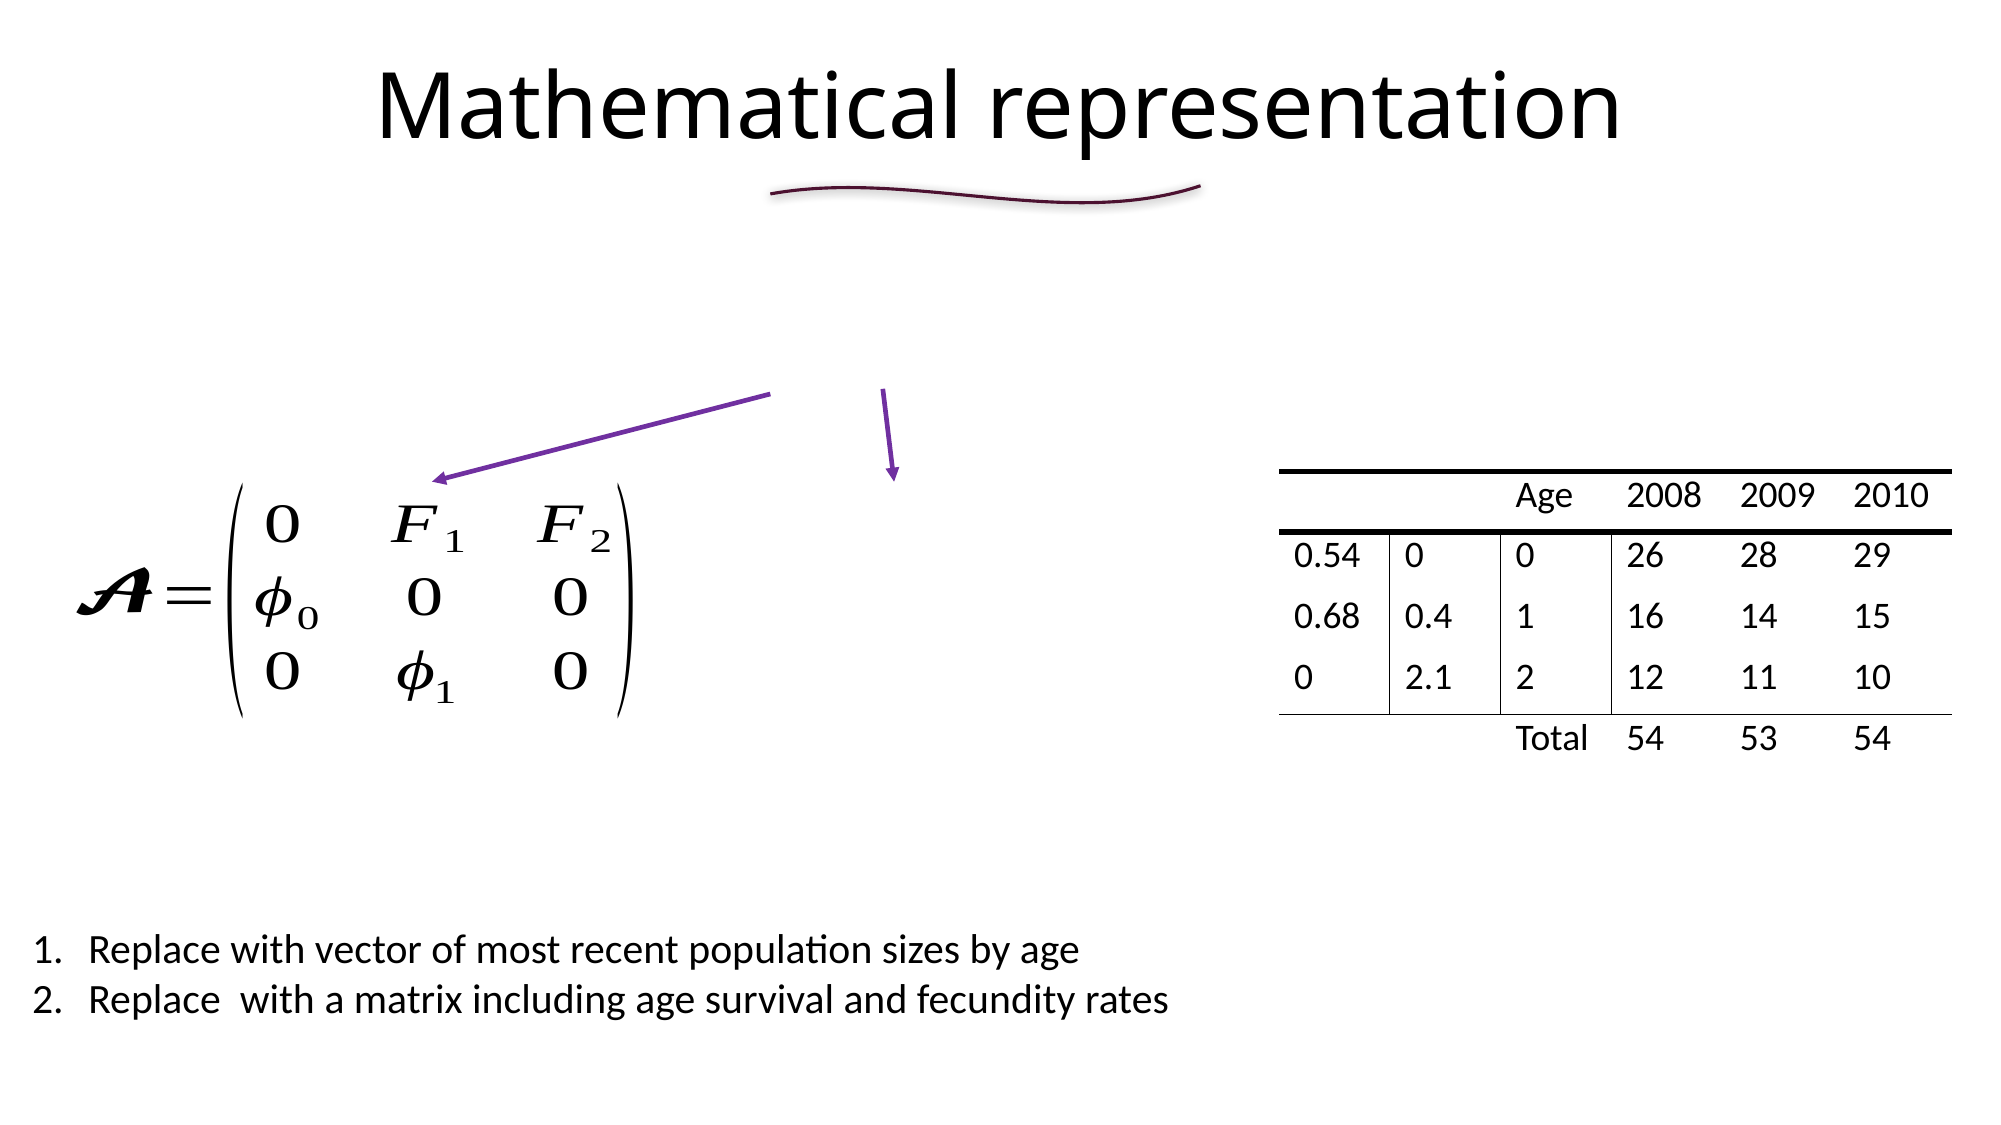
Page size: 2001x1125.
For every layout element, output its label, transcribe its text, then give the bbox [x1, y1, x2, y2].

title Mathematical representation [0, 0, 2000, 218]
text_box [882, 388, 895, 482]
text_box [431, 393, 771, 482]
text_box [770, 185, 1201, 203]
